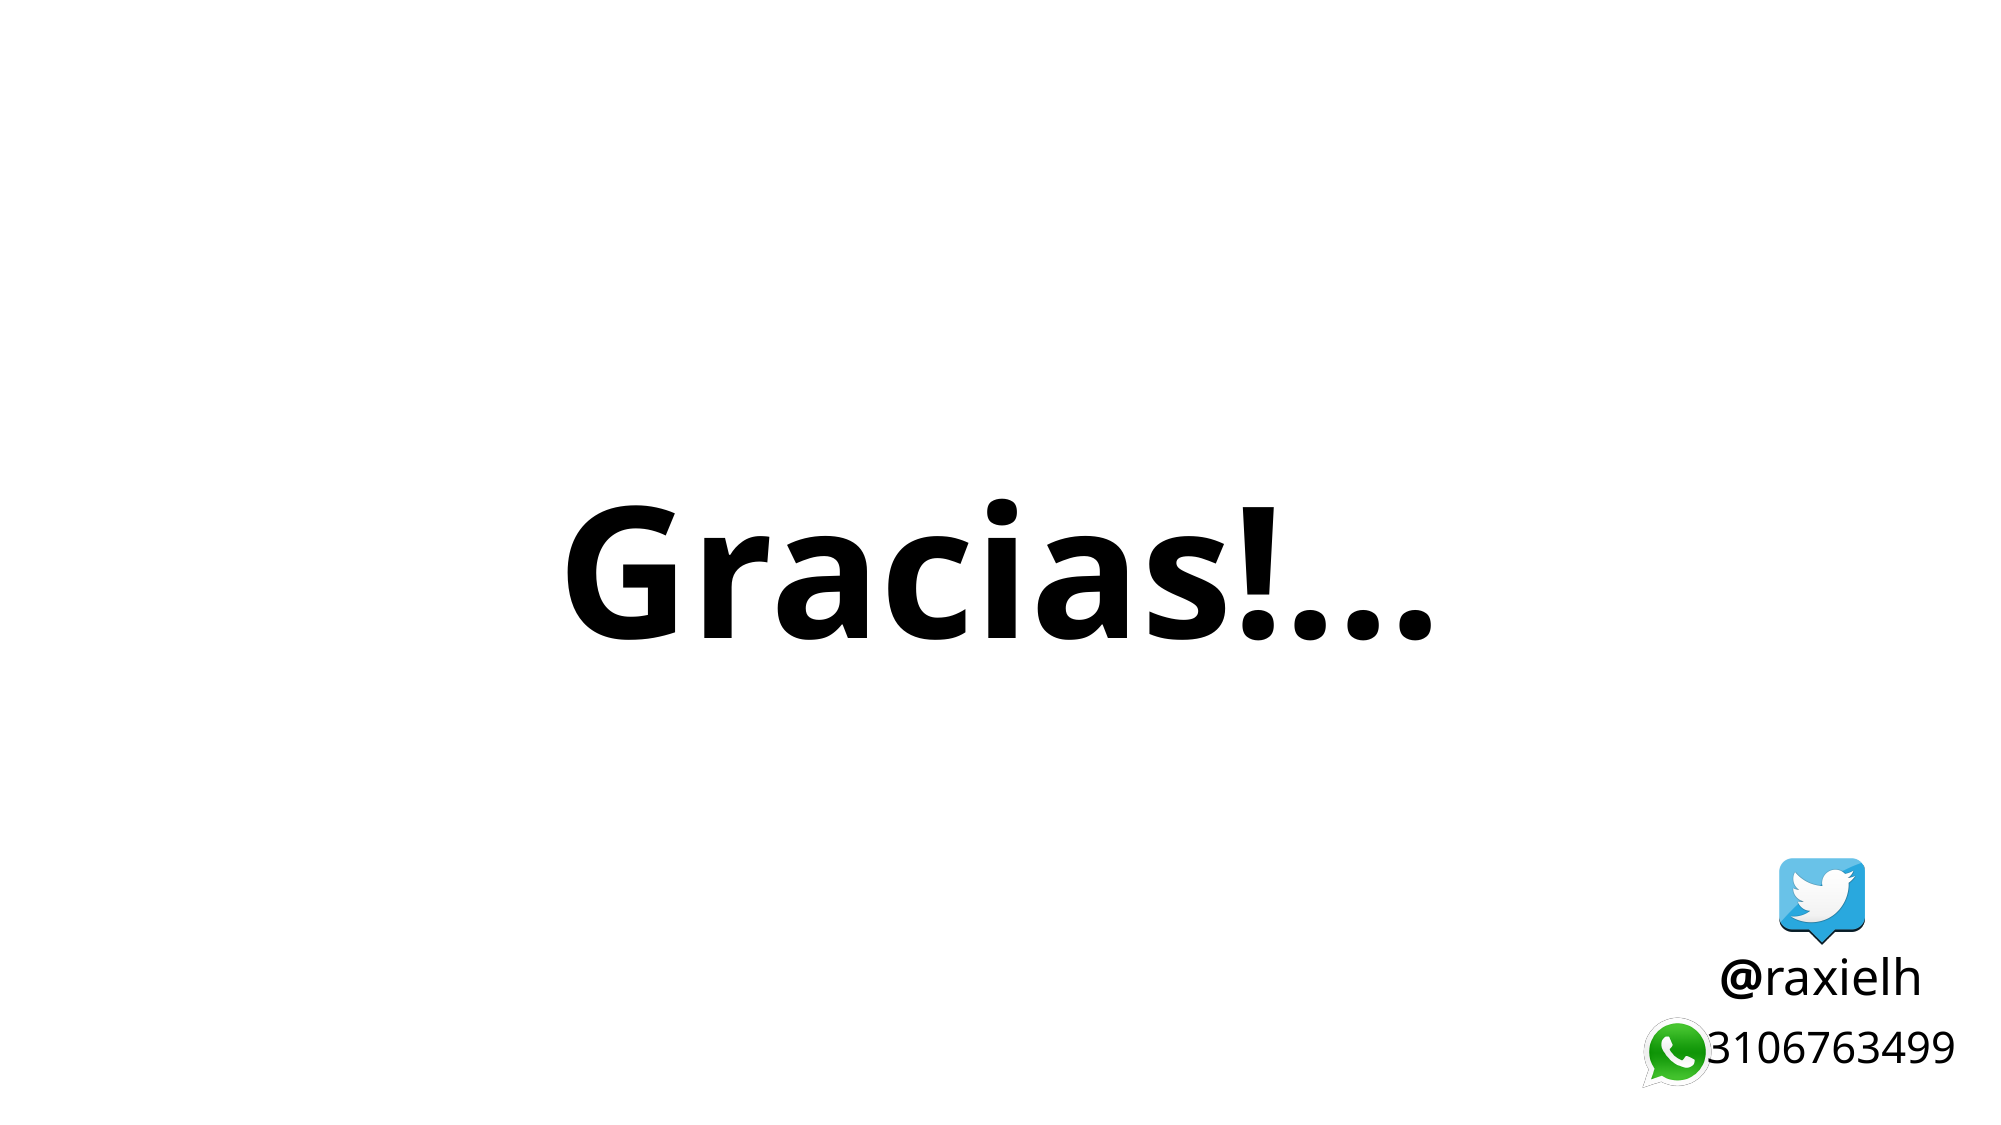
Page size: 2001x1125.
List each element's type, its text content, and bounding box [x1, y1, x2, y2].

text_box @raxielh [1680, 944, 1963, 1018]
picture [1779, 858, 1865, 945]
title Gracias!... [142, 287, 1858, 687]
picture [1642, 1017, 1712, 1088]
text_box 3106763499 [1690, 1018, 1973, 1093]
